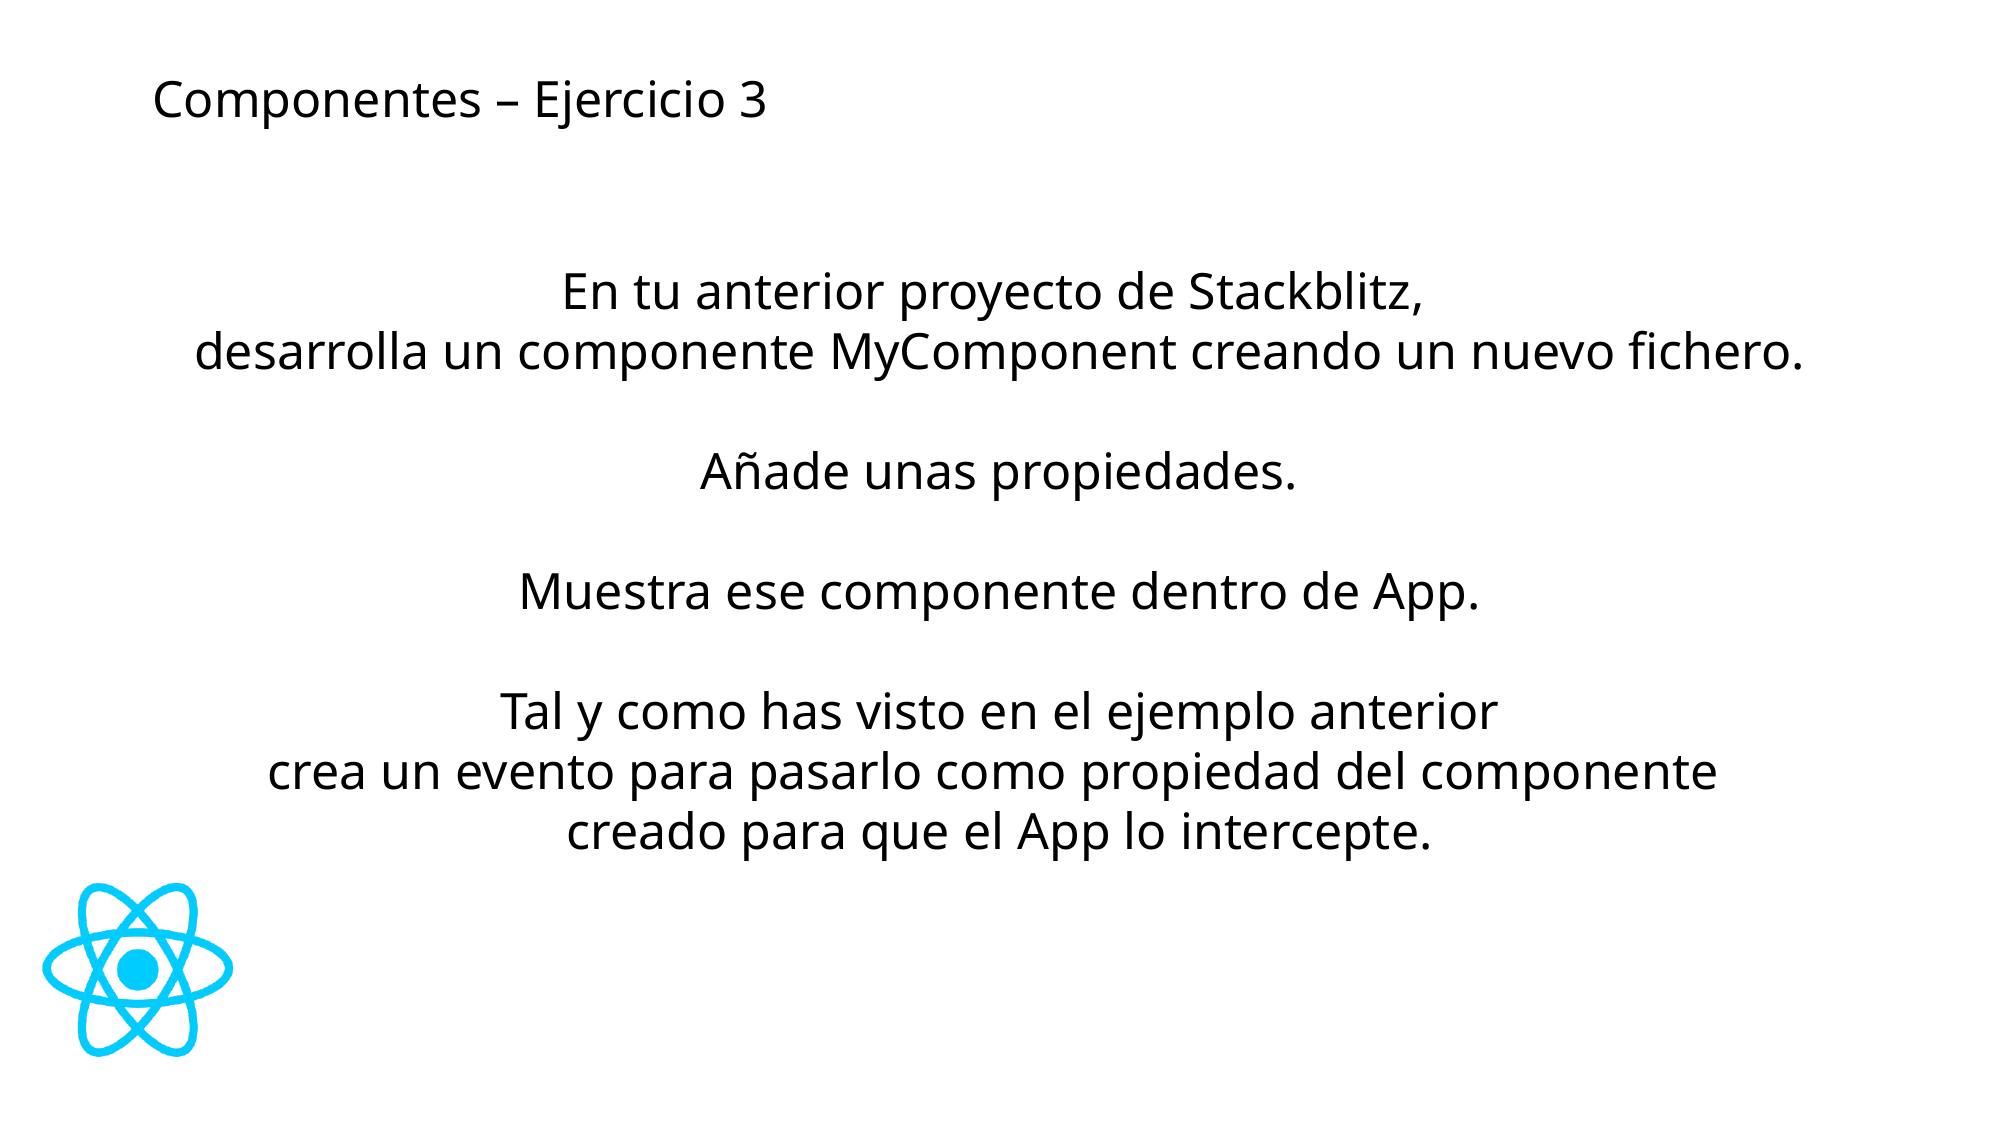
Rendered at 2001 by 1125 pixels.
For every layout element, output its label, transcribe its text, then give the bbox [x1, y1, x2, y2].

picture [34, 866, 241, 1073]
text_box En tu anterior proyecto de Stackblitz, desarrolla un componente MyComponent creando un nuevo fichero. Añade unas propiedades. Muestra ese componente dentro de App. Tal y como has visto en el ejemplo anterior crea un evento para pasarlo como propiedad del componente creado para que el App lo intercepte. [179, 251, 1821, 867]
title Componentes – Ejercicio 3 [137, 59, 1709, 144]
